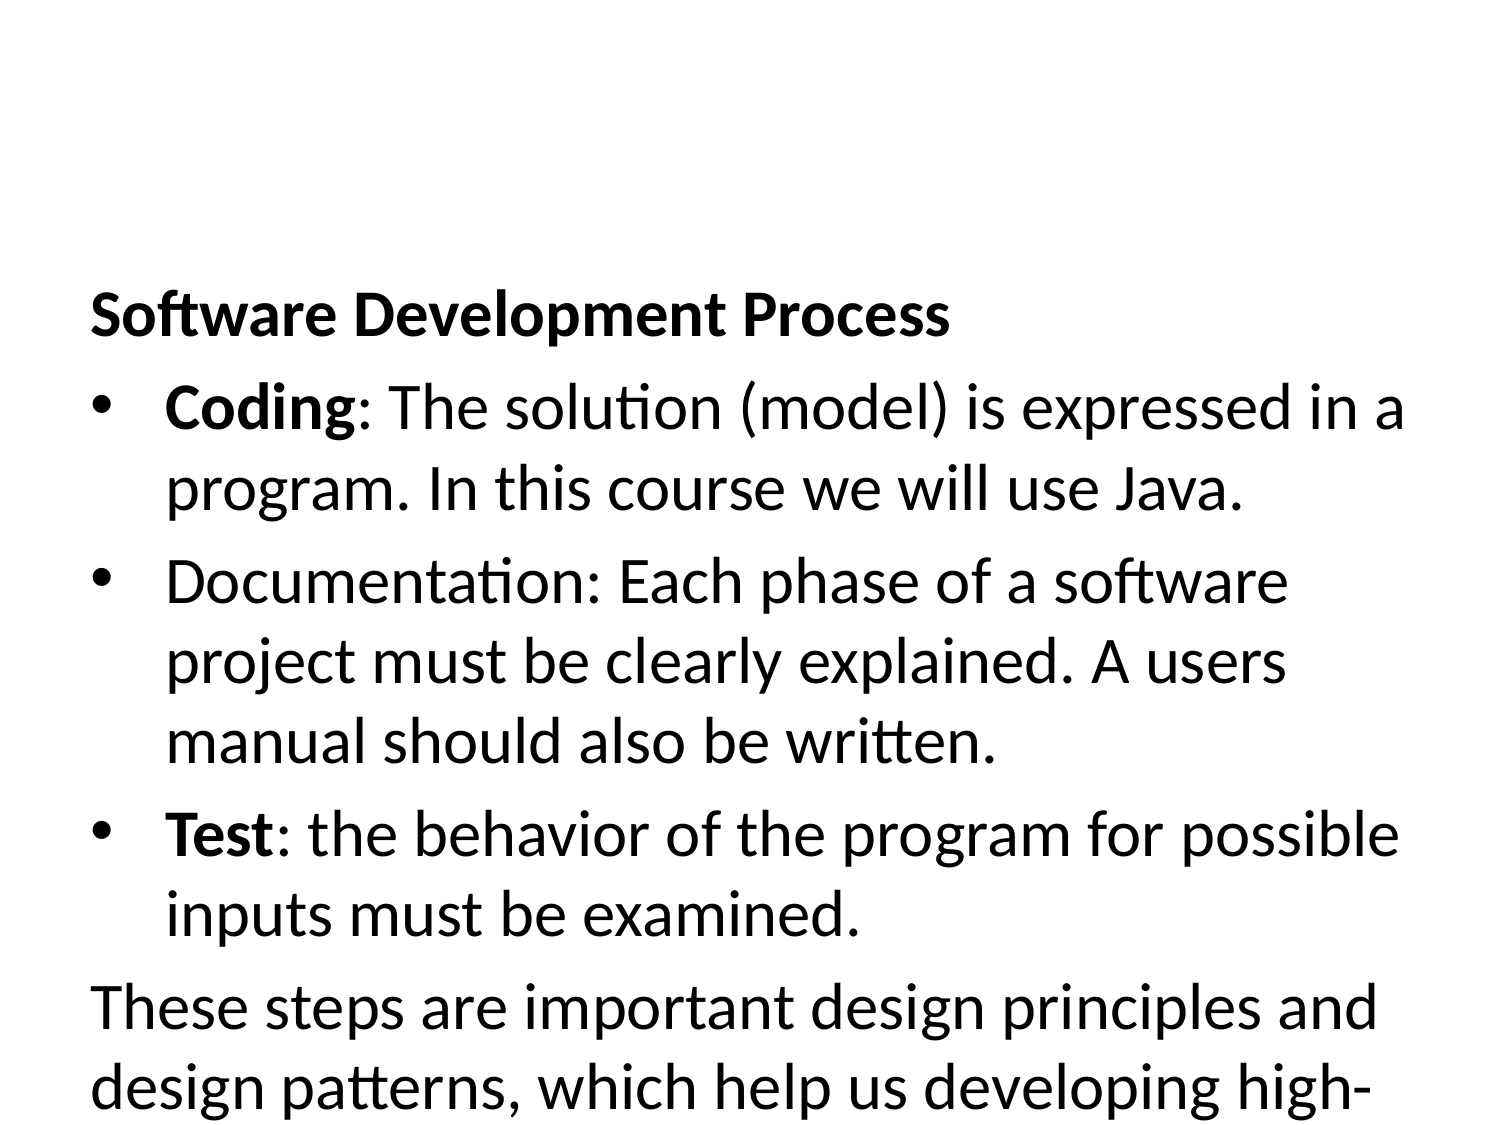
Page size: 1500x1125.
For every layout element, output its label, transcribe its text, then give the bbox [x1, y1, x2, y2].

list Software Development Process Coding: The solution (model) is expressed in a program. In this course we will use Java. Documentation: Each phase of a software project must be clearly explained. A users manual should also be written. Test: the behavior of the program for possible inputs must be examined. These steps are important design principles and design patterns, which help us developing high-quality software. The Unified Modeling Language (UML) is useful to express the model. [75, 262, 1425, 1005]
